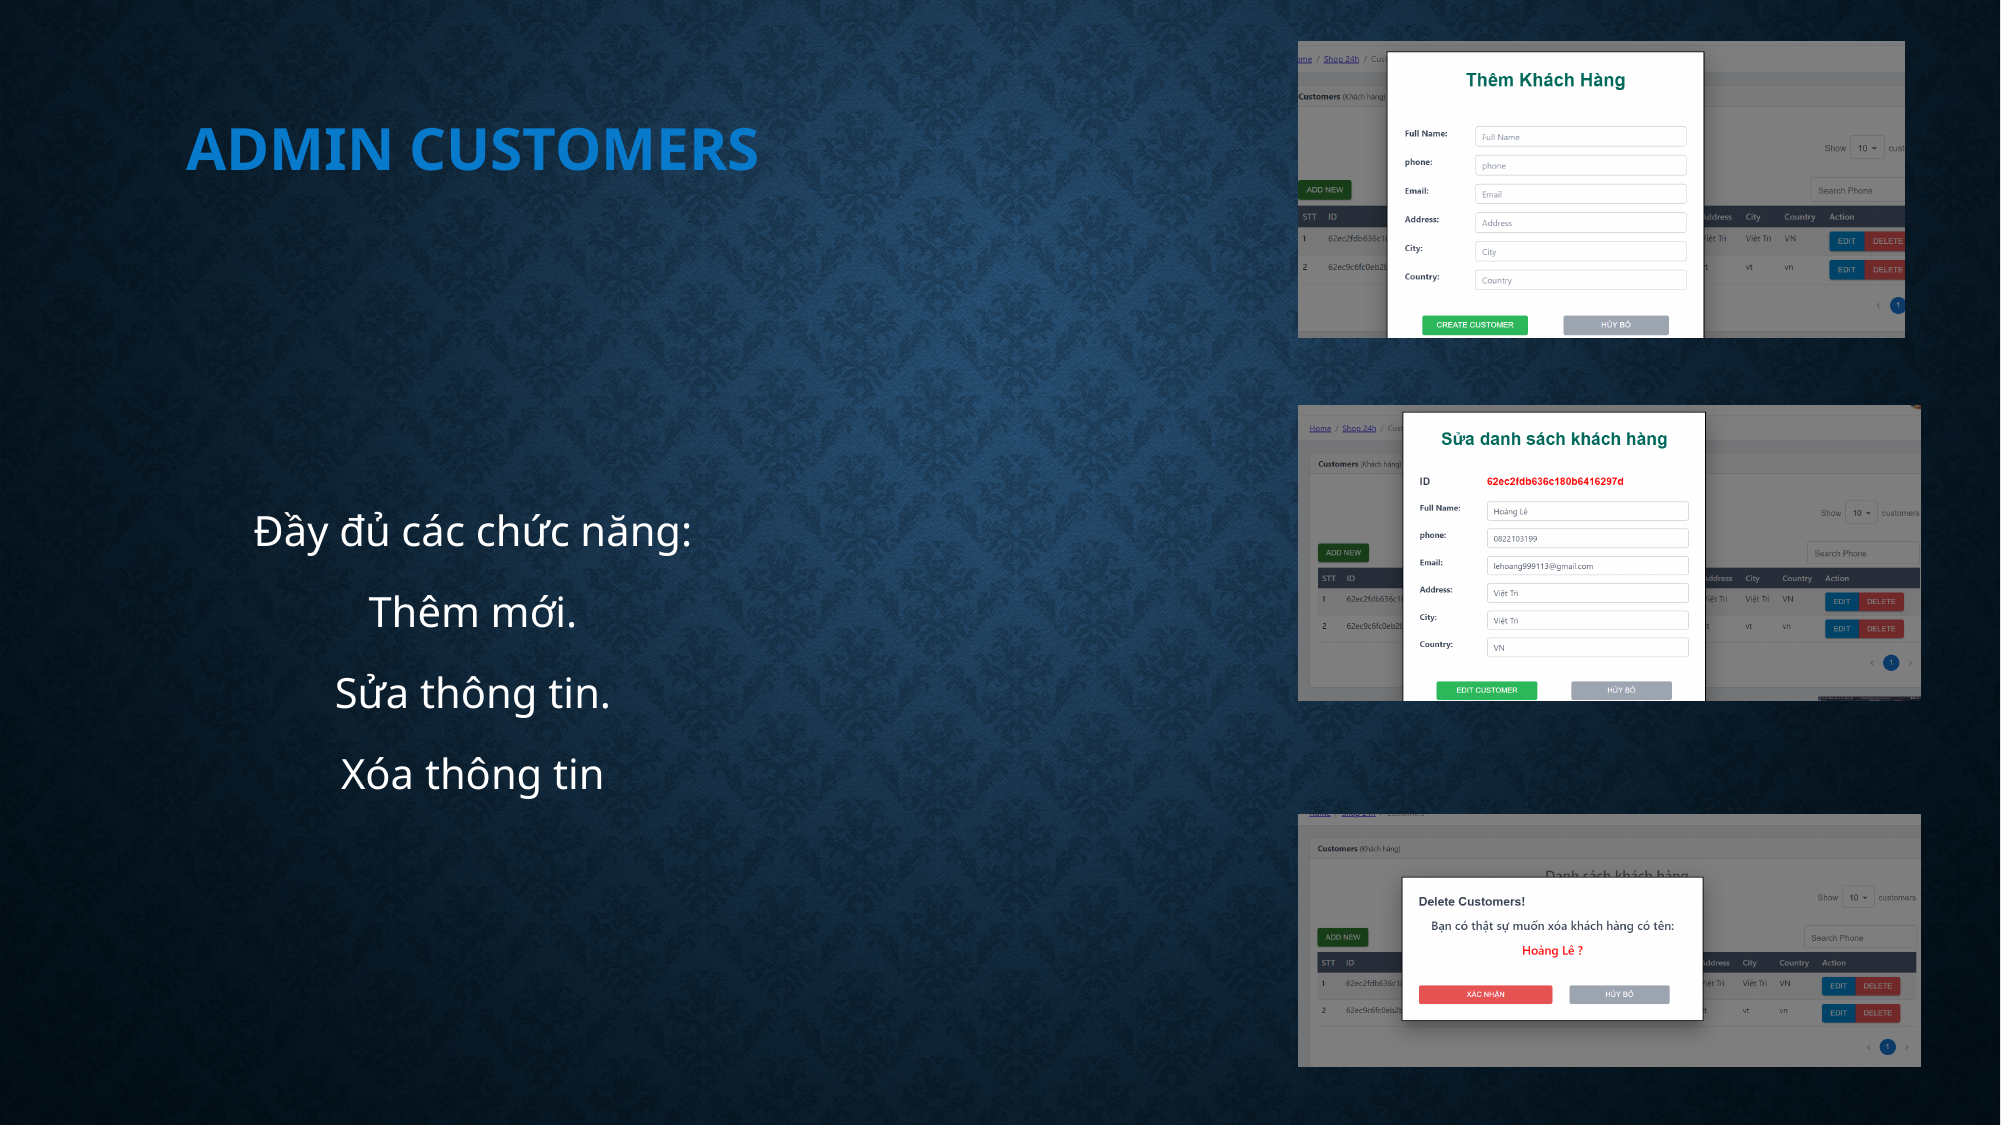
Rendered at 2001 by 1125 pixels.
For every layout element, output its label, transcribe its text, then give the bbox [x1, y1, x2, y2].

title Admin customers [150, 99, 796, 487]
picture [1298, 404, 1922, 702]
picture [1298, 41, 1906, 338]
list Đầy đủ các chức năng: Thêm mới. Sửa thông tin. Xóa thông tin [150, 487, 796, 950]
picture [1298, 814, 1922, 1068]
